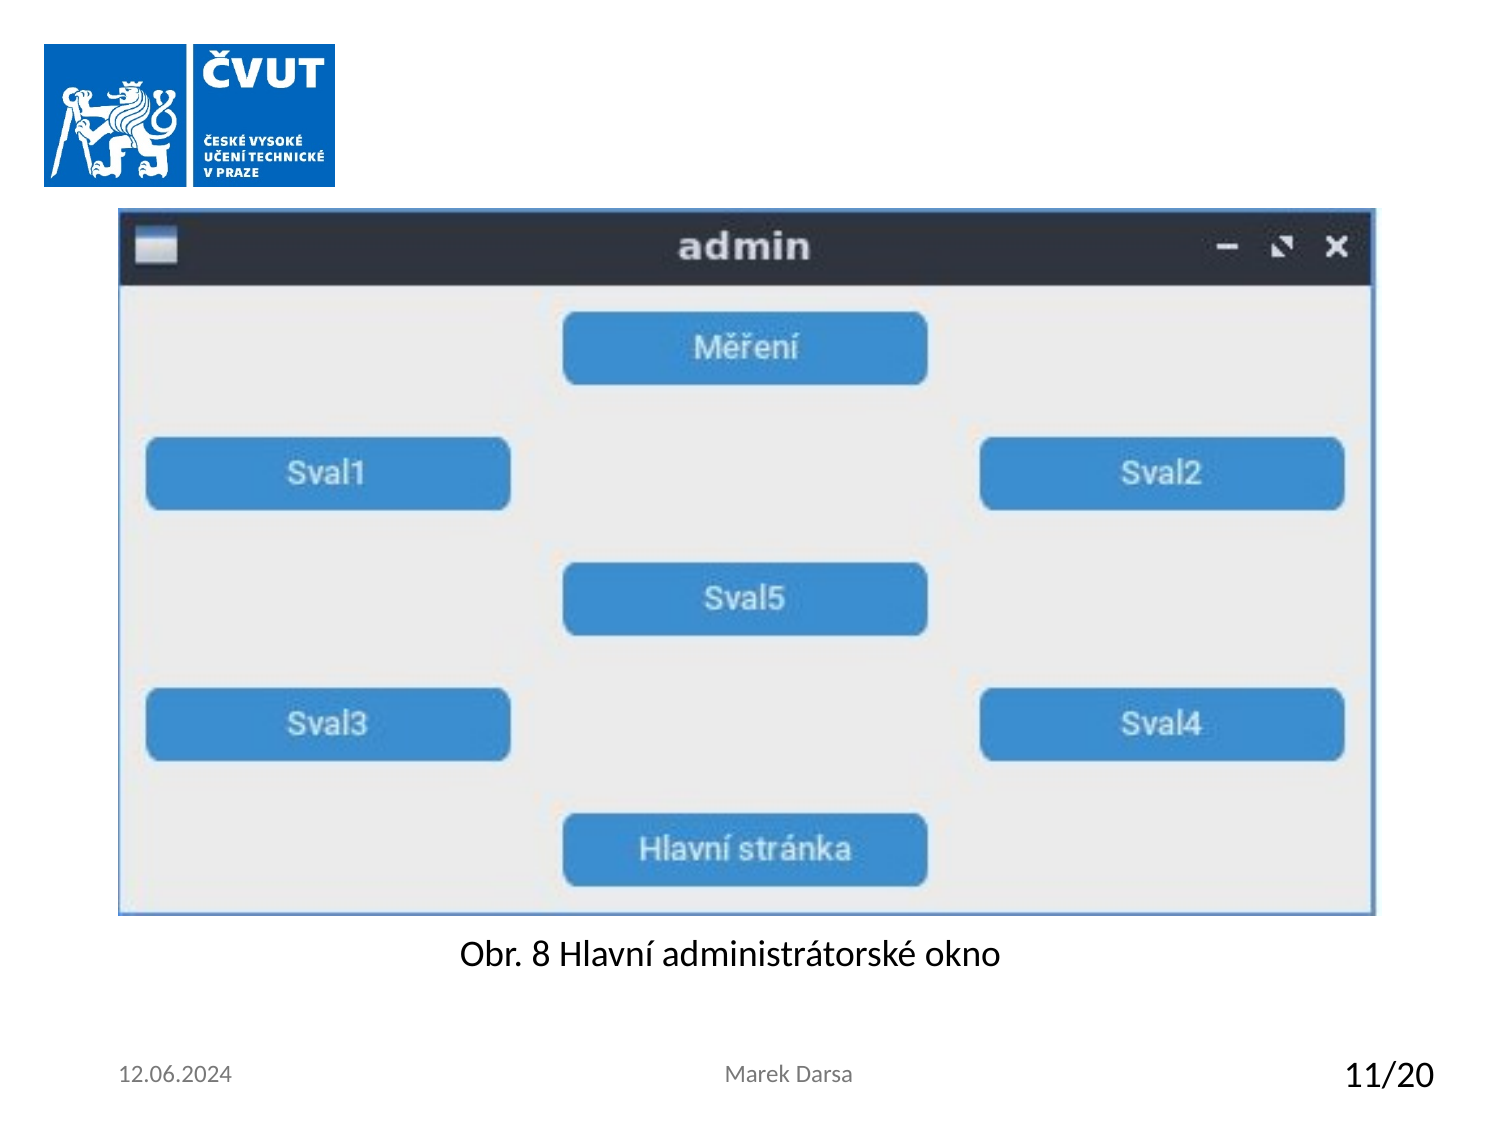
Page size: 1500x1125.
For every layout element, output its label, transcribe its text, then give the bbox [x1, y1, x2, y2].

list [118, 208, 1382, 917]
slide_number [103, 1042, 441, 1103]
text_box Obr. 8 Hlavní administrátorské okno [445, 921, 1055, 982]
picture [44, 44, 335, 187]
footer Marek Darsa [535, 1042, 1043, 1103]
